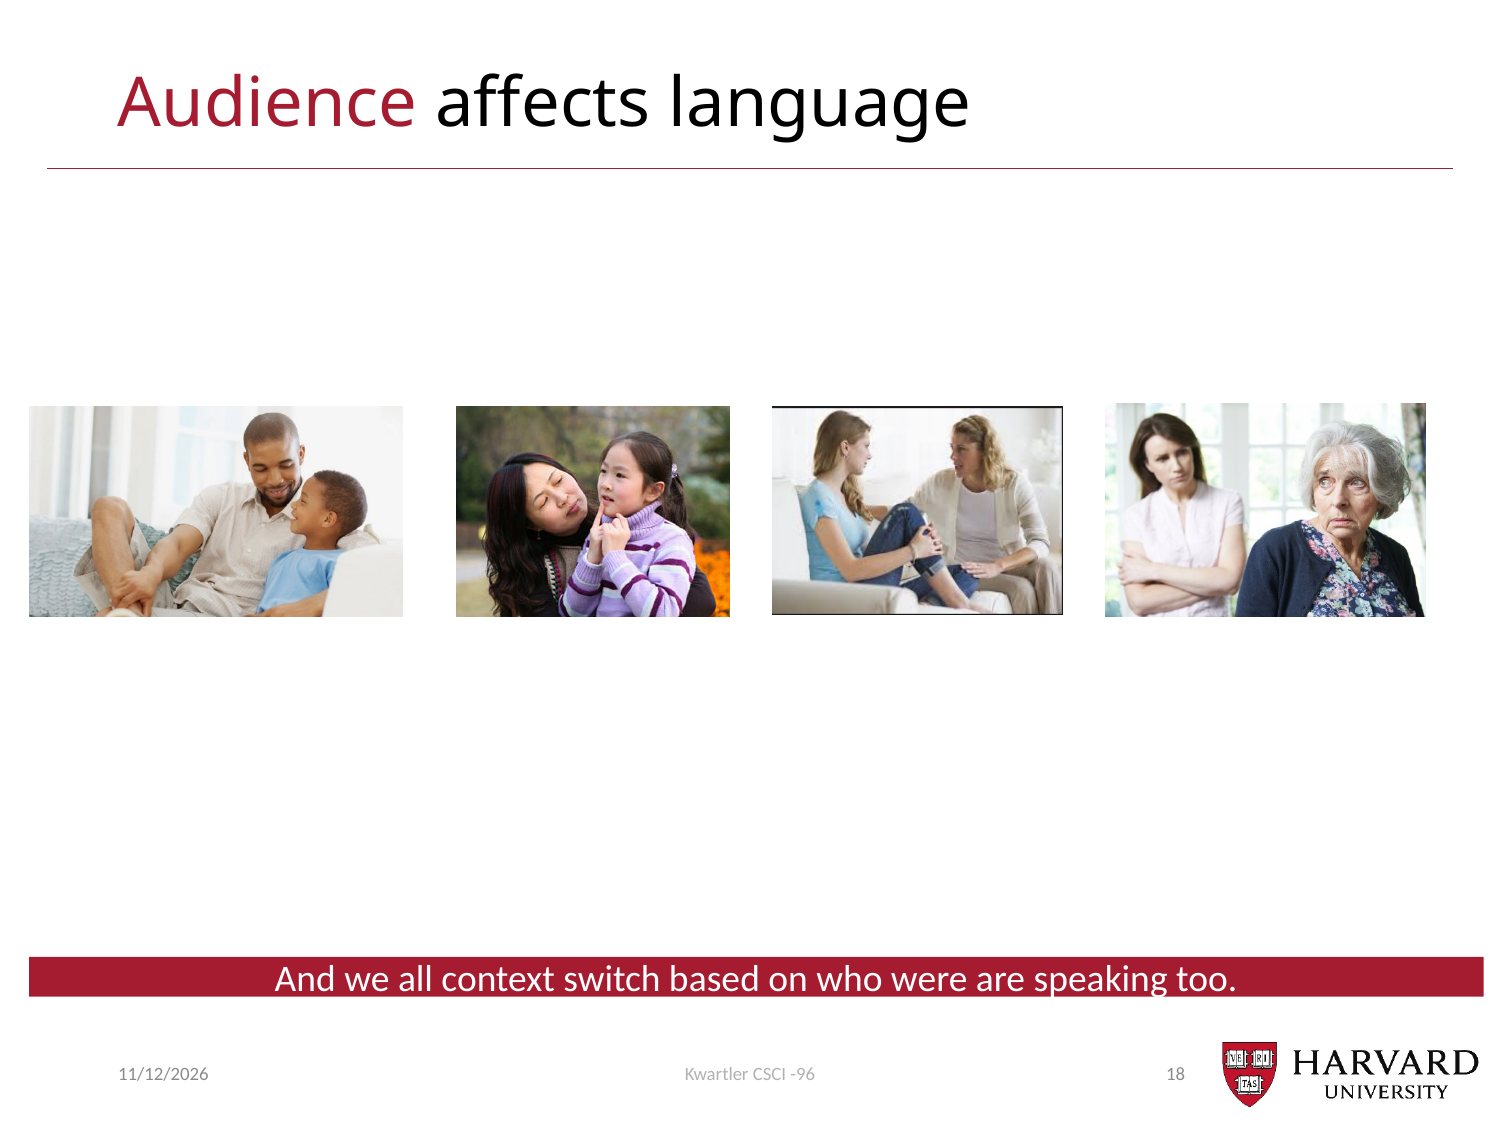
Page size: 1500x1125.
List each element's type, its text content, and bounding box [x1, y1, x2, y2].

picture [1200, 1024, 1500, 1125]
picture [28, 406, 403, 617]
picture [1105, 403, 1426, 617]
text_box And we all context switch based on who were are speaking too. [28, 956, 1485, 998]
slide_number 18 [1059, 1042, 1200, 1103]
title Audience affects language [103, 59, 1397, 157]
picture [772, 406, 1063, 615]
footer Kwartler CSCI -96 [496, 1042, 1004, 1103]
picture [446, 406, 730, 617]
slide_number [103, 1042, 441, 1103]
